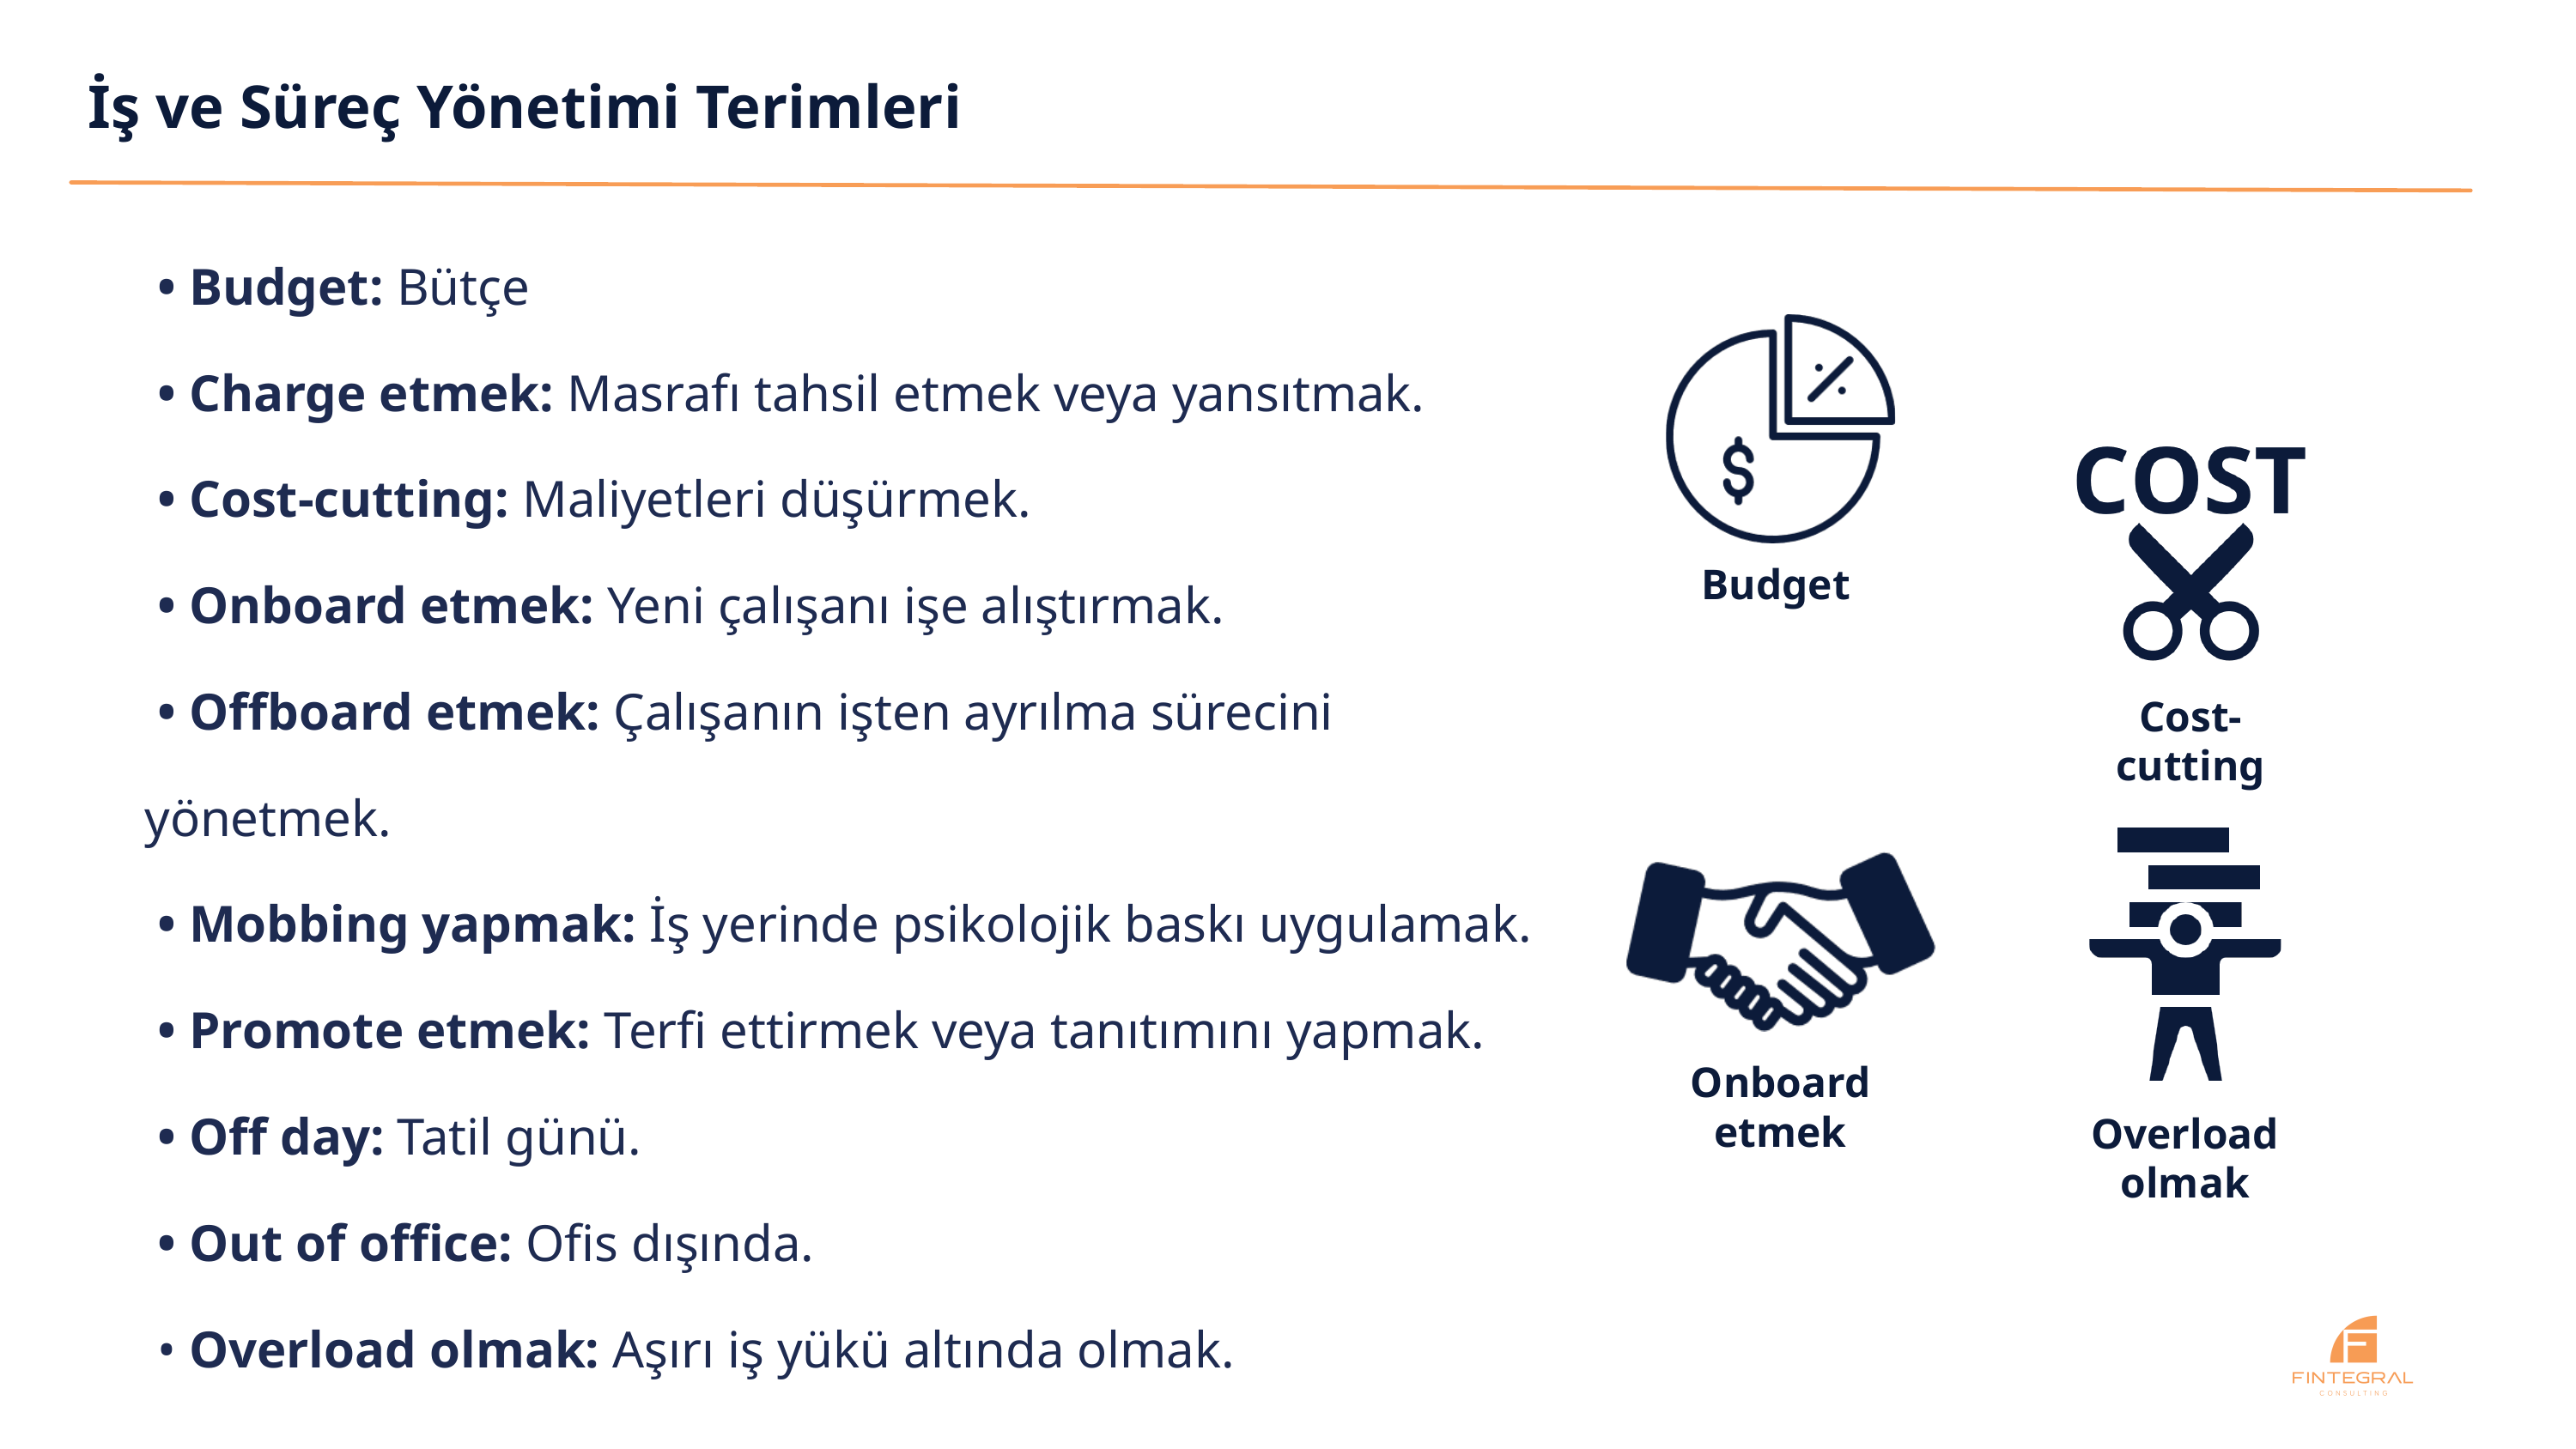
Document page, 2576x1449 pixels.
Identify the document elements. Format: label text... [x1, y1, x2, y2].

text_box [1666, 314, 1896, 544]
text_box Onboard etmek [1635, 1056, 1927, 1155]
text_box Cost-cutting [2076, 690, 2306, 790]
text_box • Budget: Bütçe • Charge etmek: Masrafı tahsil etmek veya yansıtmak. • Cost-cutting: Maliyetleri düşürmek. • Onboard etmek: Yeni çalışanı işe alıştırmak. • Offboard etmek: Çalışanın işten ayrılma sürecini yönetmek. • Mobbing yapmak: İş yerinde psikolojik baskı uygulamak. • Promote etmek: Terfi ettirmek veya tanıtımını yapmak. • Off day: Tatil günü. • Out of office: Ofis dışında. • Overload olmak: Aşırı iş yükü altında olmak. [144, 209, 1535, 1378]
text_box Overload olmak [2038, 1107, 2333, 1207]
text_box [2076, 446, 2306, 664]
text_box [2089, 828, 2281, 1081]
text_box [1625, 851, 1935, 1032]
text_box Budget [1684, 559, 1868, 609]
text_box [2274, 1303, 2432, 1429]
text_box İş ve Süreç Yönetimi Terimleri [88, 69, 2454, 140]
